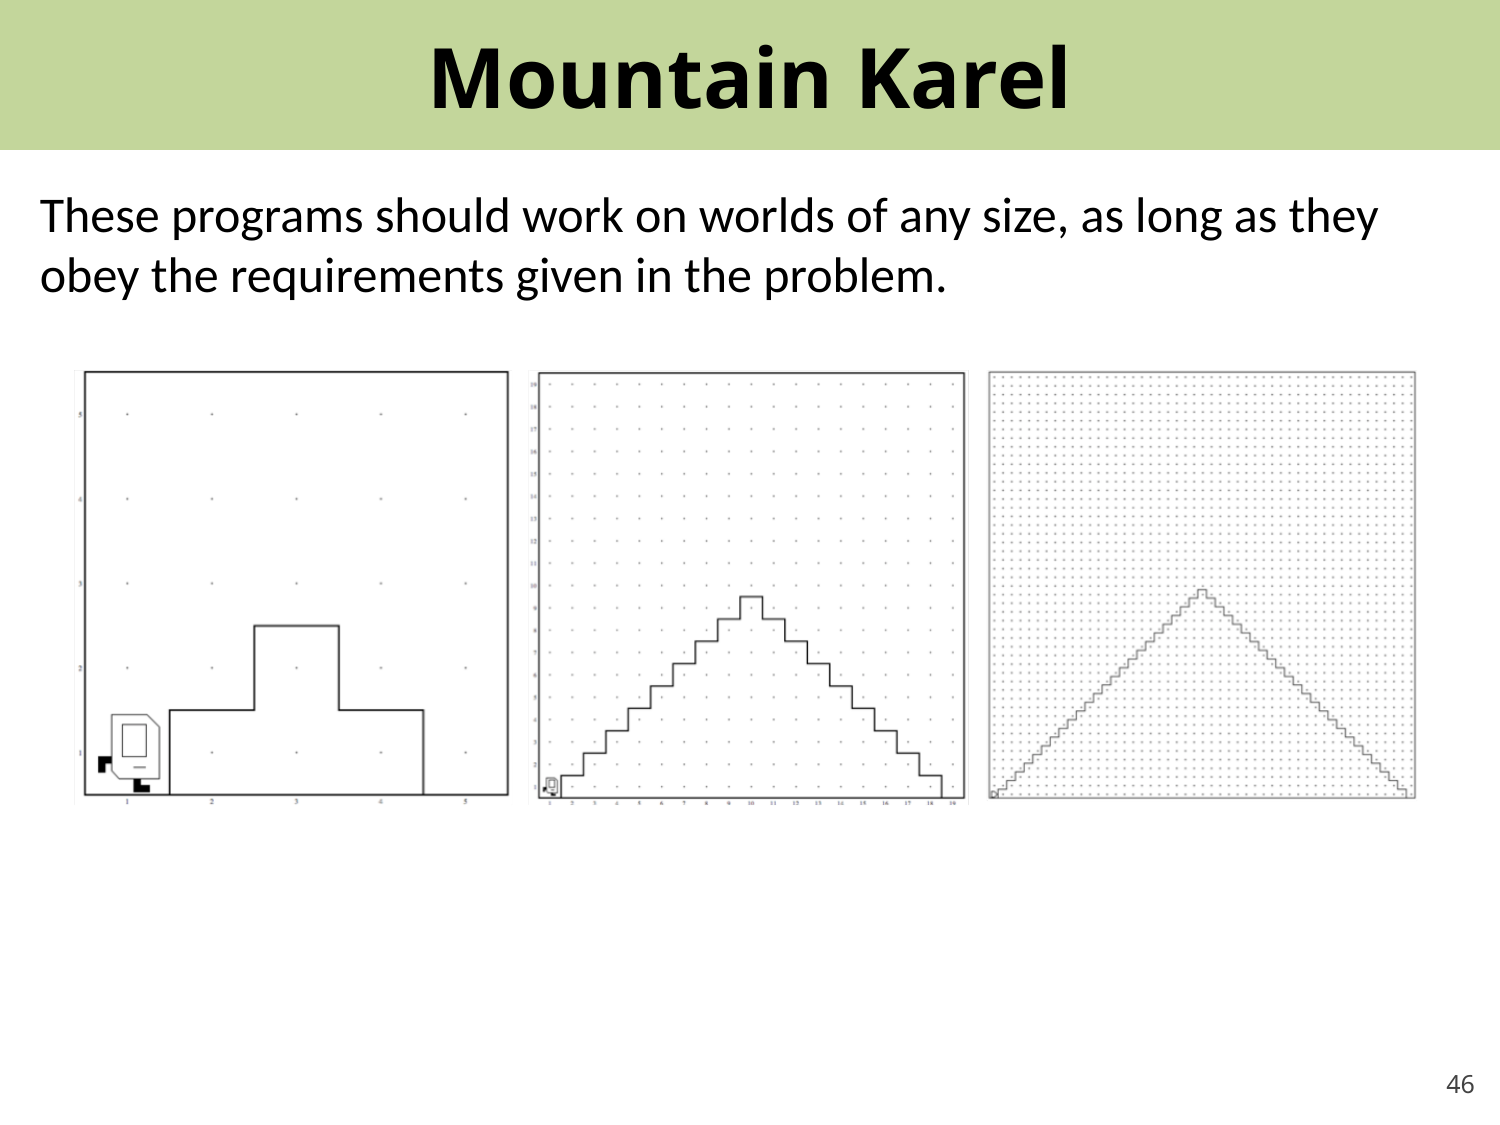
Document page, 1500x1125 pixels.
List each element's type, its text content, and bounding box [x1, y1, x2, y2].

list These programs should work on worlds of any size, as long as they obey the requirements given in the problem. [24, 174, 1463, 344]
picture [72, 369, 1418, 806]
title Mountain Karel [75, 0, 1425, 150]
